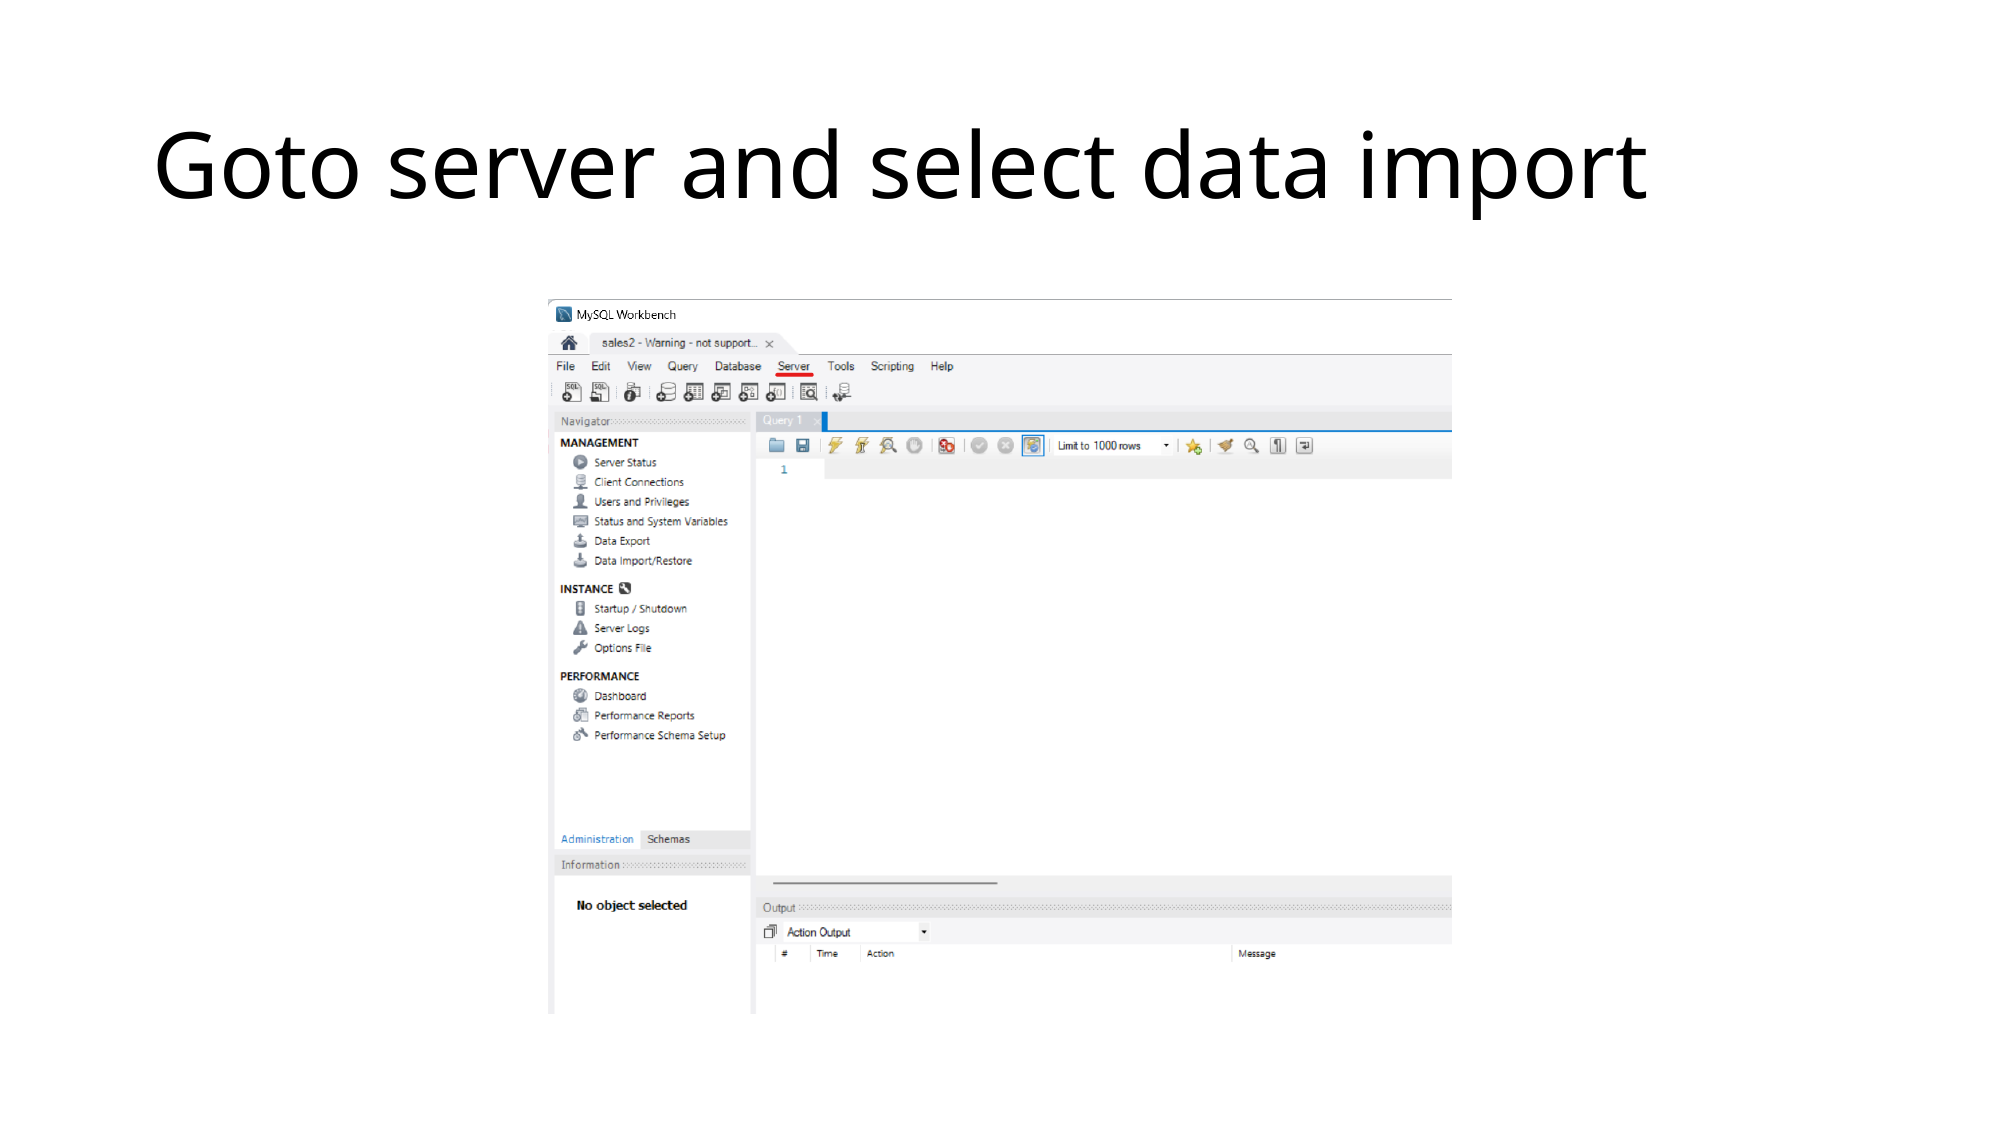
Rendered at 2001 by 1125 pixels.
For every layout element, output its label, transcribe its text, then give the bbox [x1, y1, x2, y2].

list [548, 299, 1452, 1014]
title Goto server and select data import [137, 59, 1863, 278]
